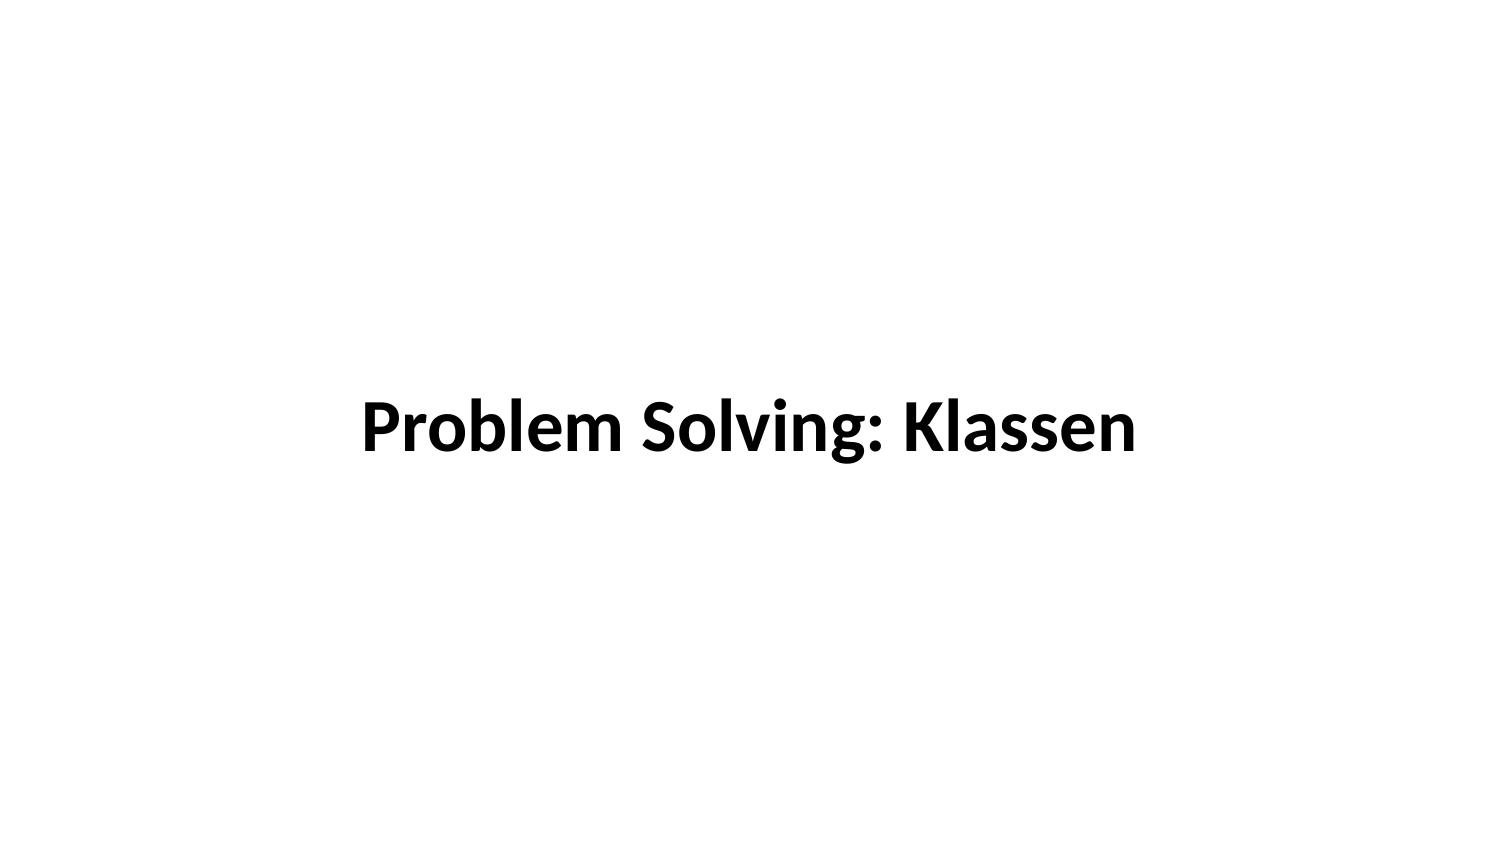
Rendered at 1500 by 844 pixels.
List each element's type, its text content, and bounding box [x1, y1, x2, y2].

title Problem Solving: Klassen [51, 352, 1449, 491]
